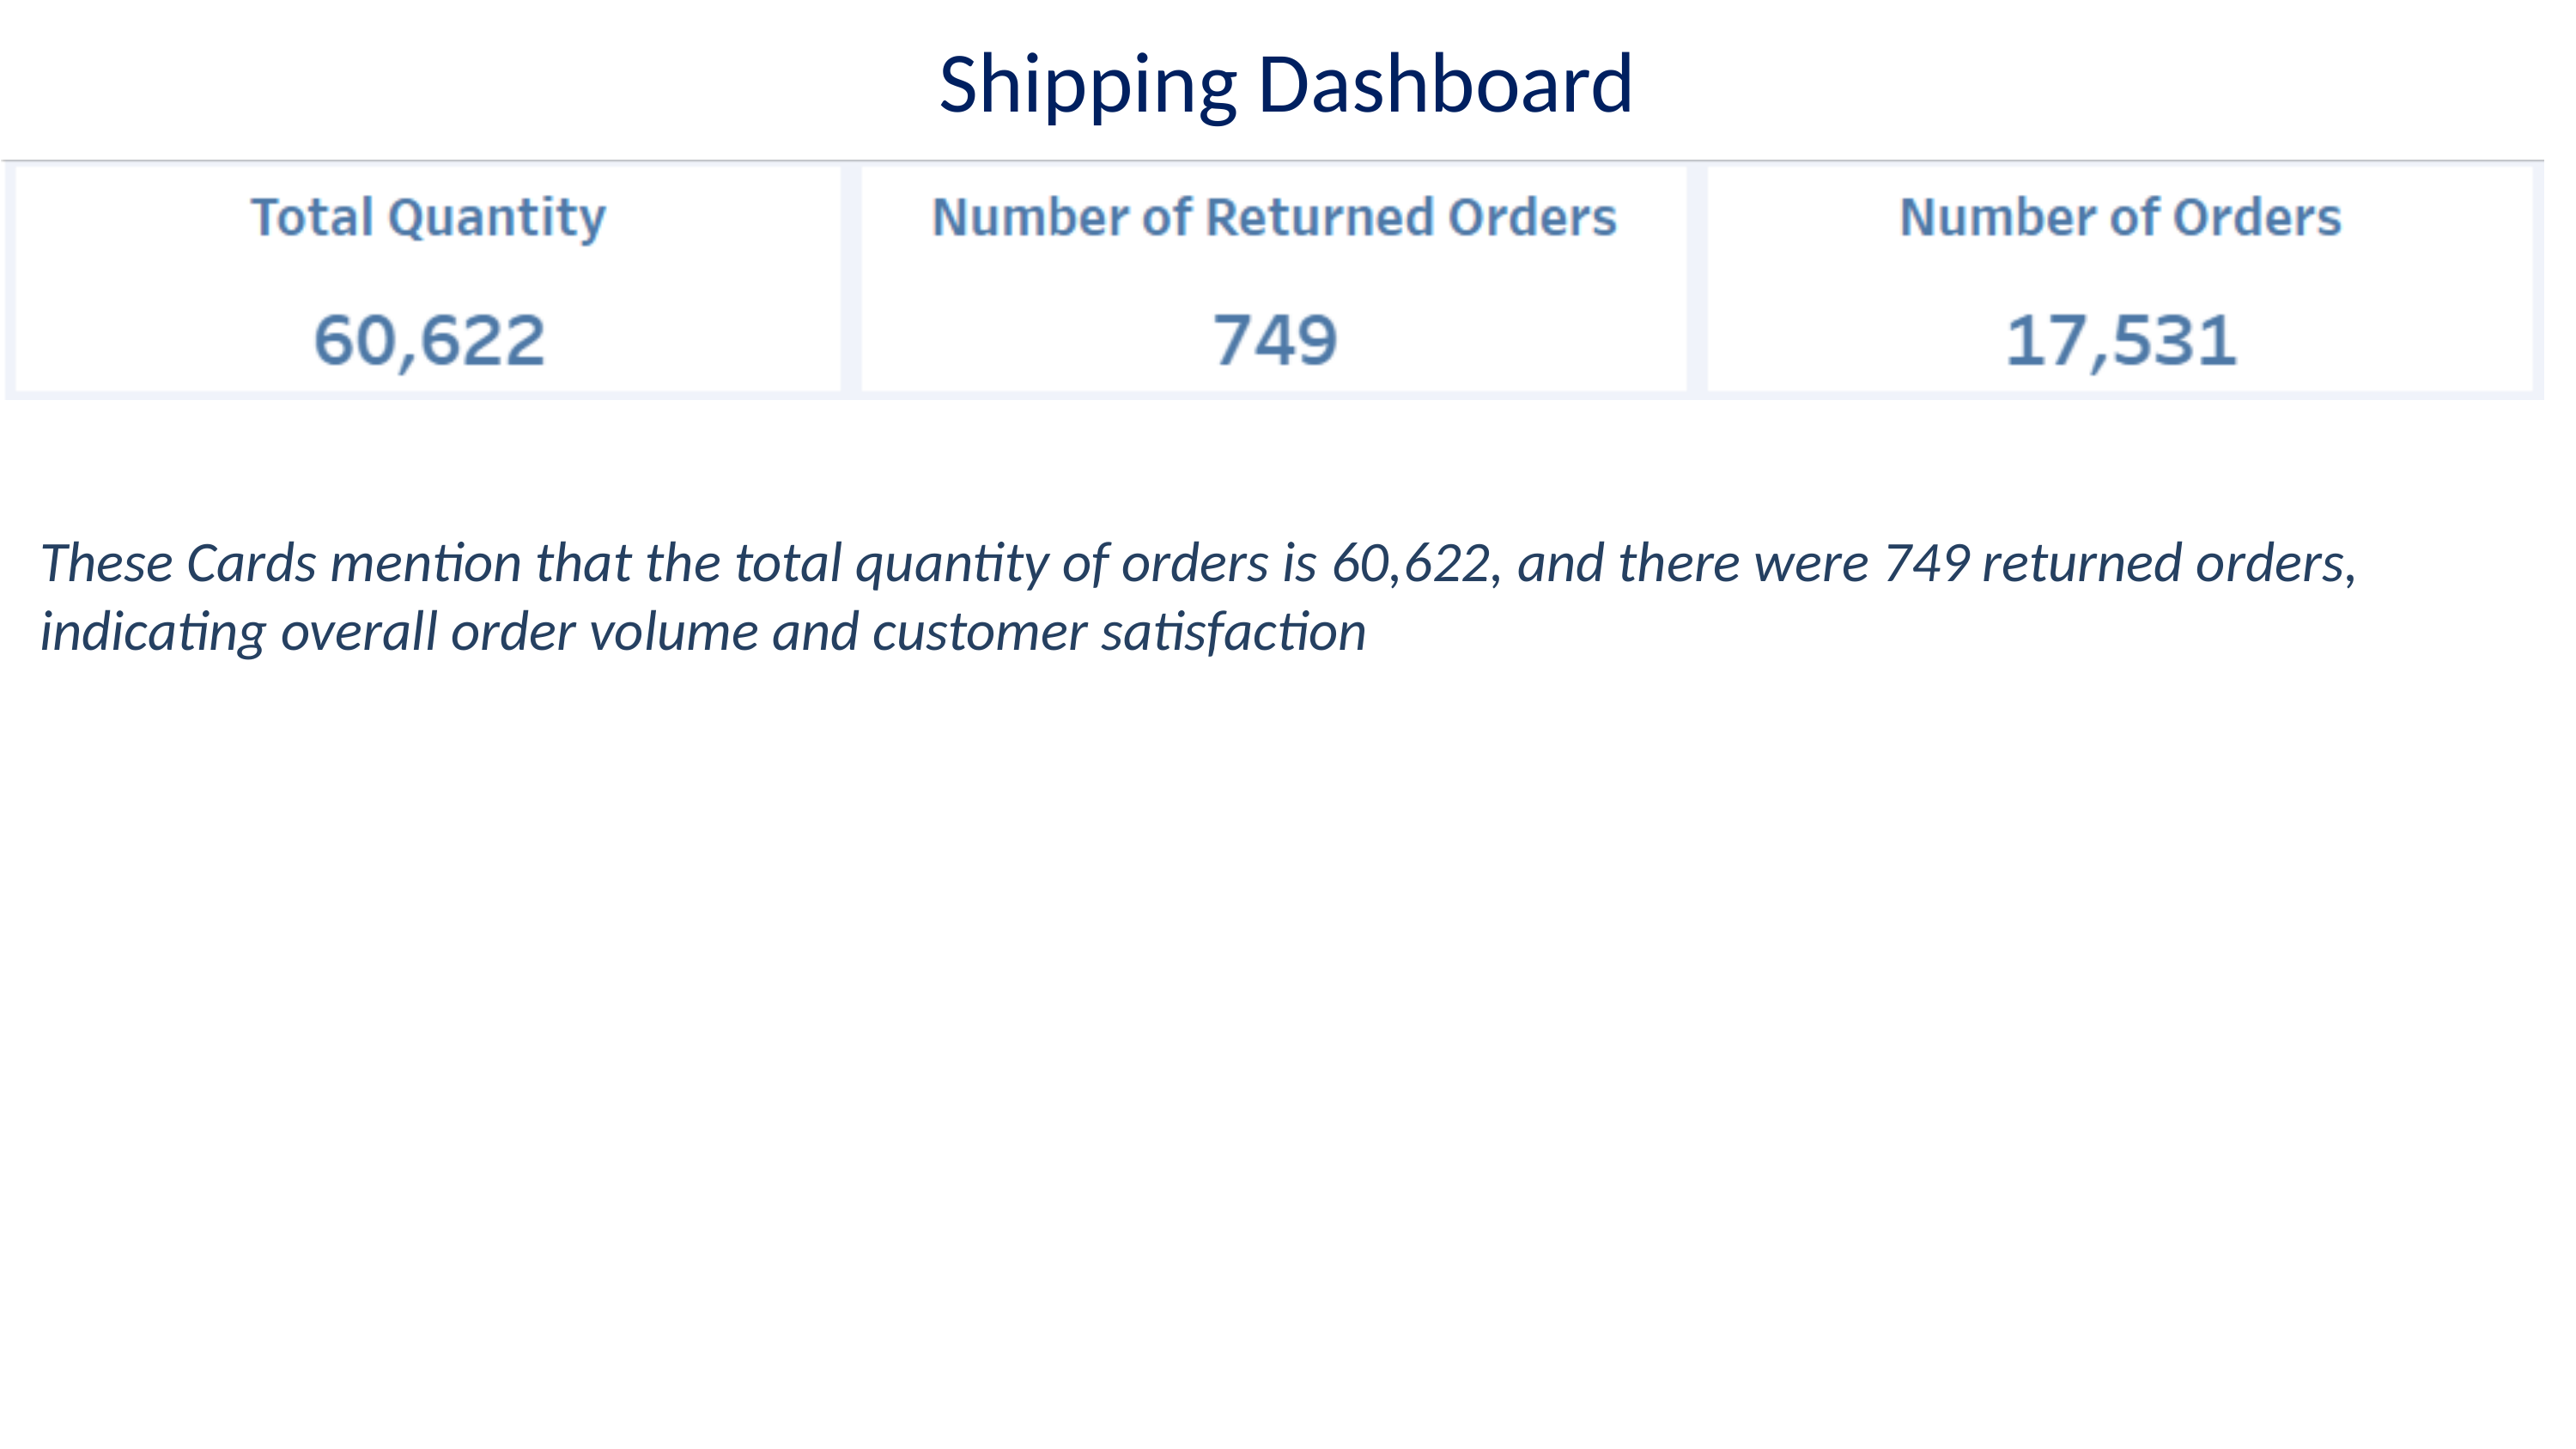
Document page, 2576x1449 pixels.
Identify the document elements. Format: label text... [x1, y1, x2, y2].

text_box Shipping Dashboard [0, 0, 2575, 156]
picture [0, 159, 2544, 400]
text_box These Cards mention that the total quantity of orders is 60,622, and there were 749 returned orders, indicating overall order volume and customer satisfaction [27, 518, 2544, 926]
